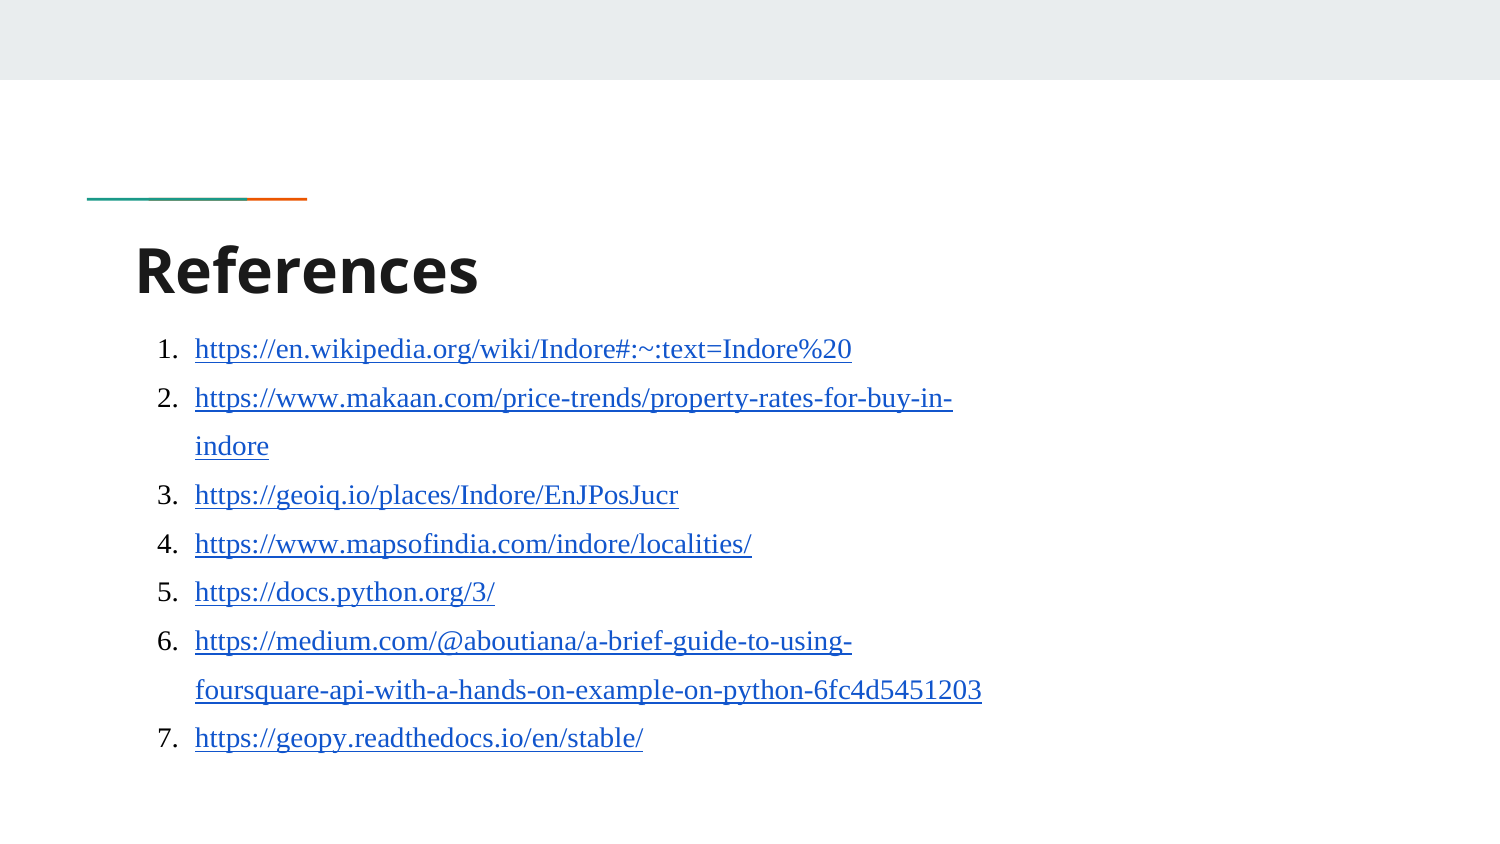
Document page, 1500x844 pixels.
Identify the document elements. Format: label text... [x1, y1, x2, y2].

picture [119, 332, 985, 791]
title References [119, 216, 1381, 305]
